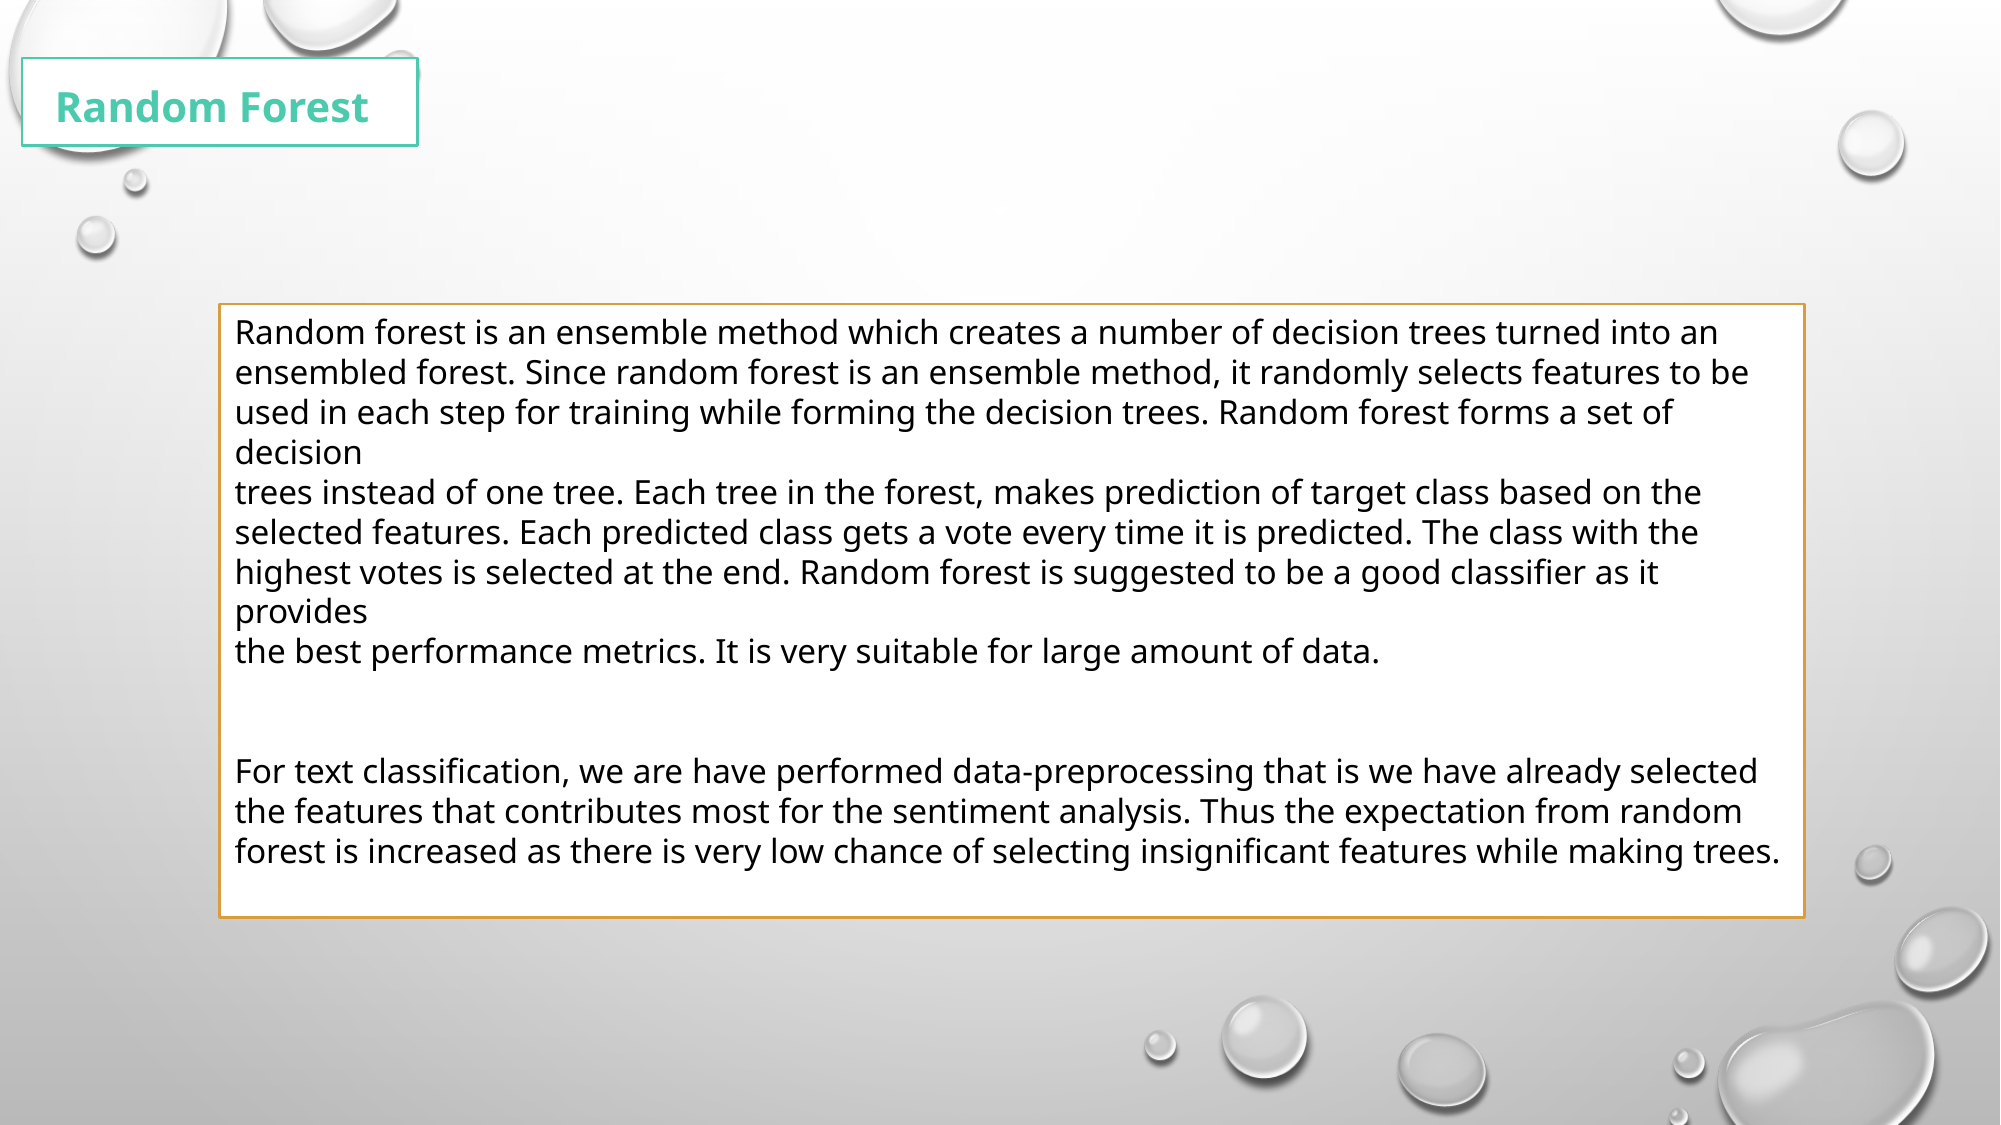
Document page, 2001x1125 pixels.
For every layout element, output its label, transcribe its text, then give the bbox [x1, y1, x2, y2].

text_box Random forest is an ensemble method which creates a number of decision trees turned into an ensembled forest. Since random forest is an ensemble method, it randomly selects features to be used in each step for training while forming the decision trees. Random forest forms a set of decision trees instead of one tree. Each tree in the forest, makes prediction of target class based on the selected features. Each predicted class gets a vote every time it is predicted. The class with the highest votes is selected at the end. Random forest is suggested to be a good classiﬁer as it provides the best performance metrics. It is very suitable for large amount of data. For text classiﬁcation, we are have performed data-preprocessing that is we have already selected the features that contributes most for the sentiment analysis. Thus the expectation from random forest is increased as there is very low chance of selecting insigniﬁcant features while making trees. [218, 303, 1806, 919]
text_box Random Forest [21, 57, 419, 147]
picture [0, 0, 2000, 1125]
